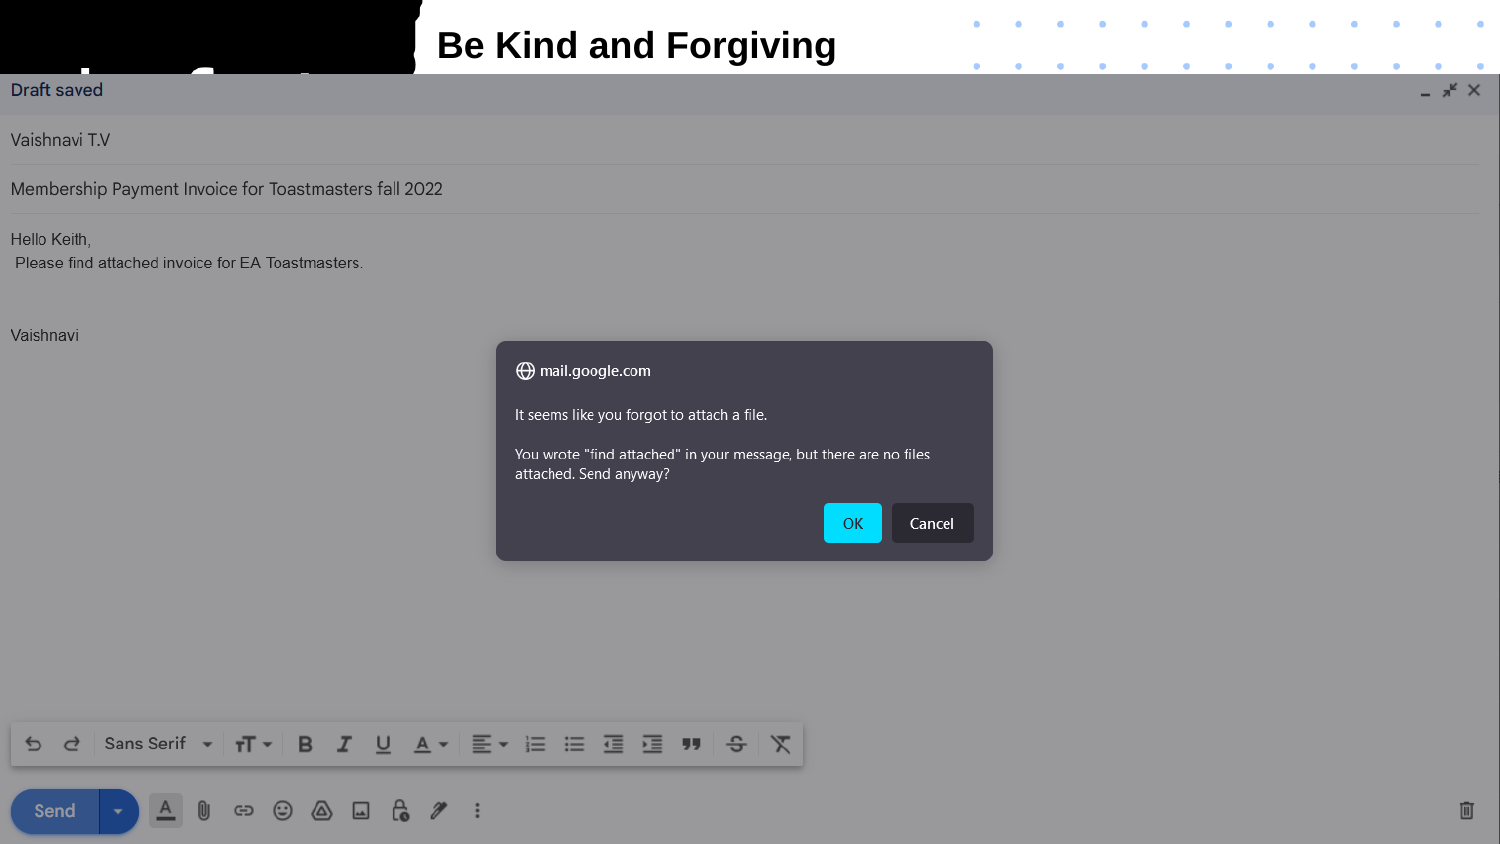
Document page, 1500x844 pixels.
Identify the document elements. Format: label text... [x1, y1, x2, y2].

text_box Be Kind and Forgiving [422, 13, 1173, 72]
picture [0, 0, 1500, 844]
